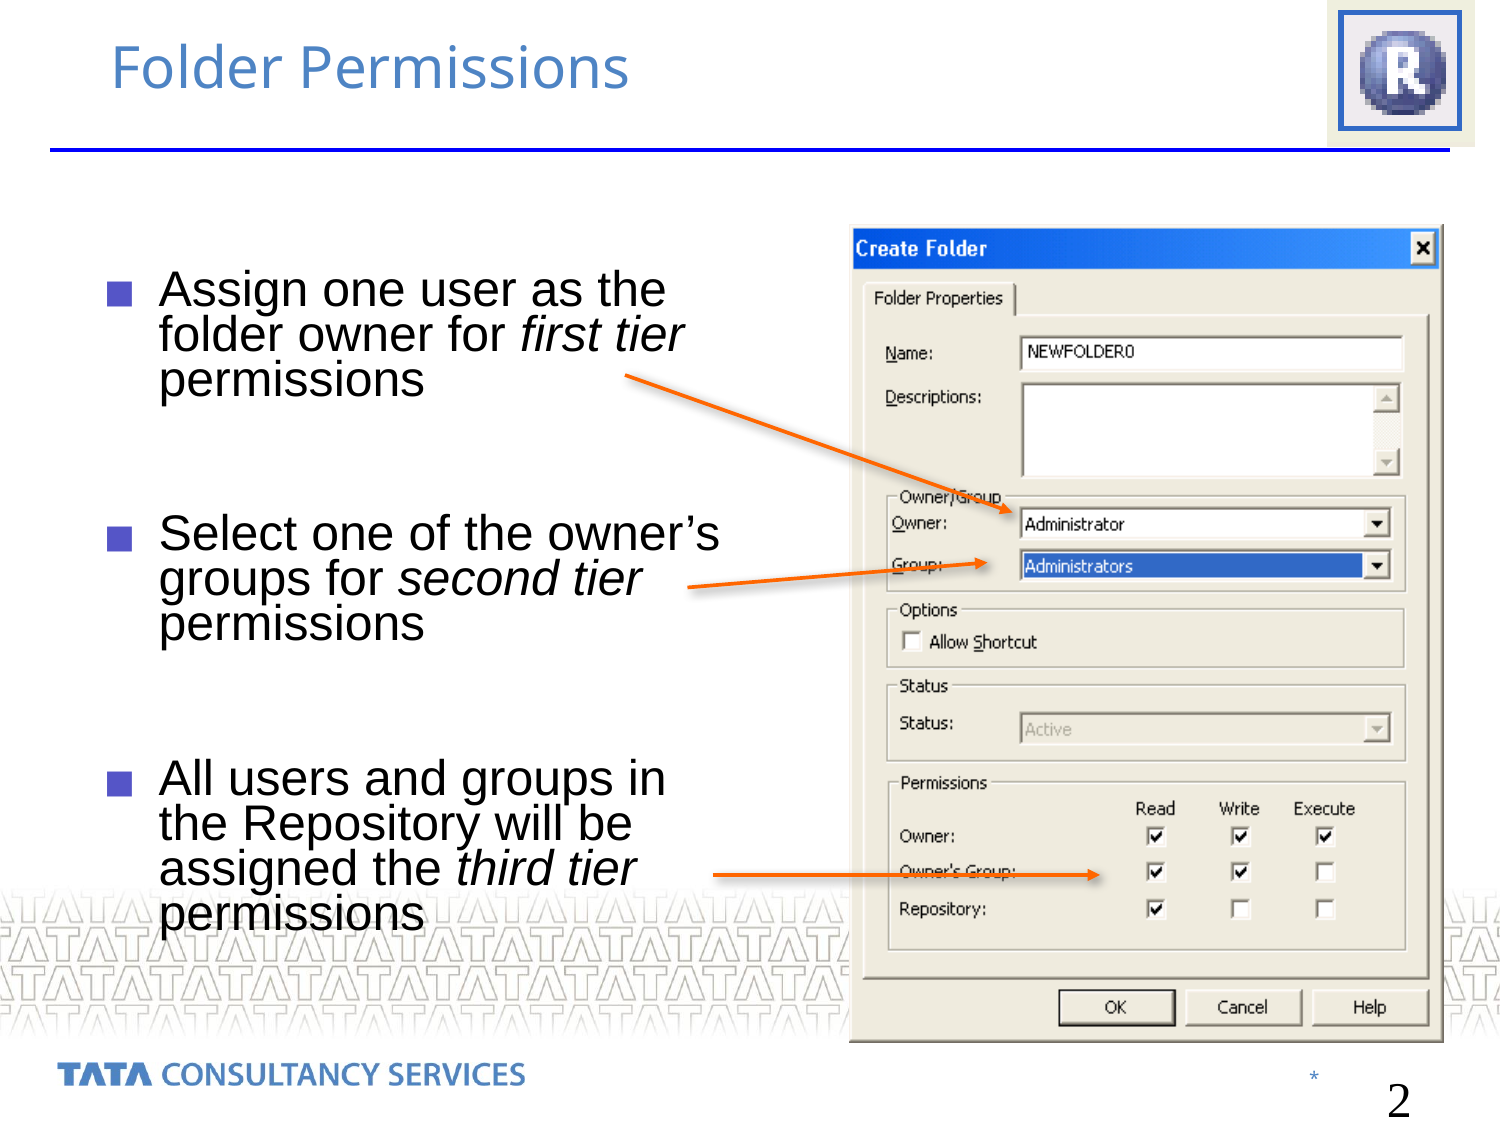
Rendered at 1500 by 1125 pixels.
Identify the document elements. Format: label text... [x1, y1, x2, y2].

slide_number ‹#› [1371, 1059, 1435, 1104]
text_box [624, 374, 1013, 513]
title Folder Permissions [95, 22, 1456, 166]
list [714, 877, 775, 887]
text_box Assign one user as the folder owner for first tier permissions Select one of the owner’s groups for second tier permissions All users and groups in the Repository will be assigned the third tier permissions [87, 262, 775, 963]
picture [1326, 0, 1476, 147]
picture [0, 224, 1500, 1043]
picture [57, 1062, 525, 1086]
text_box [687, 562, 988, 588]
